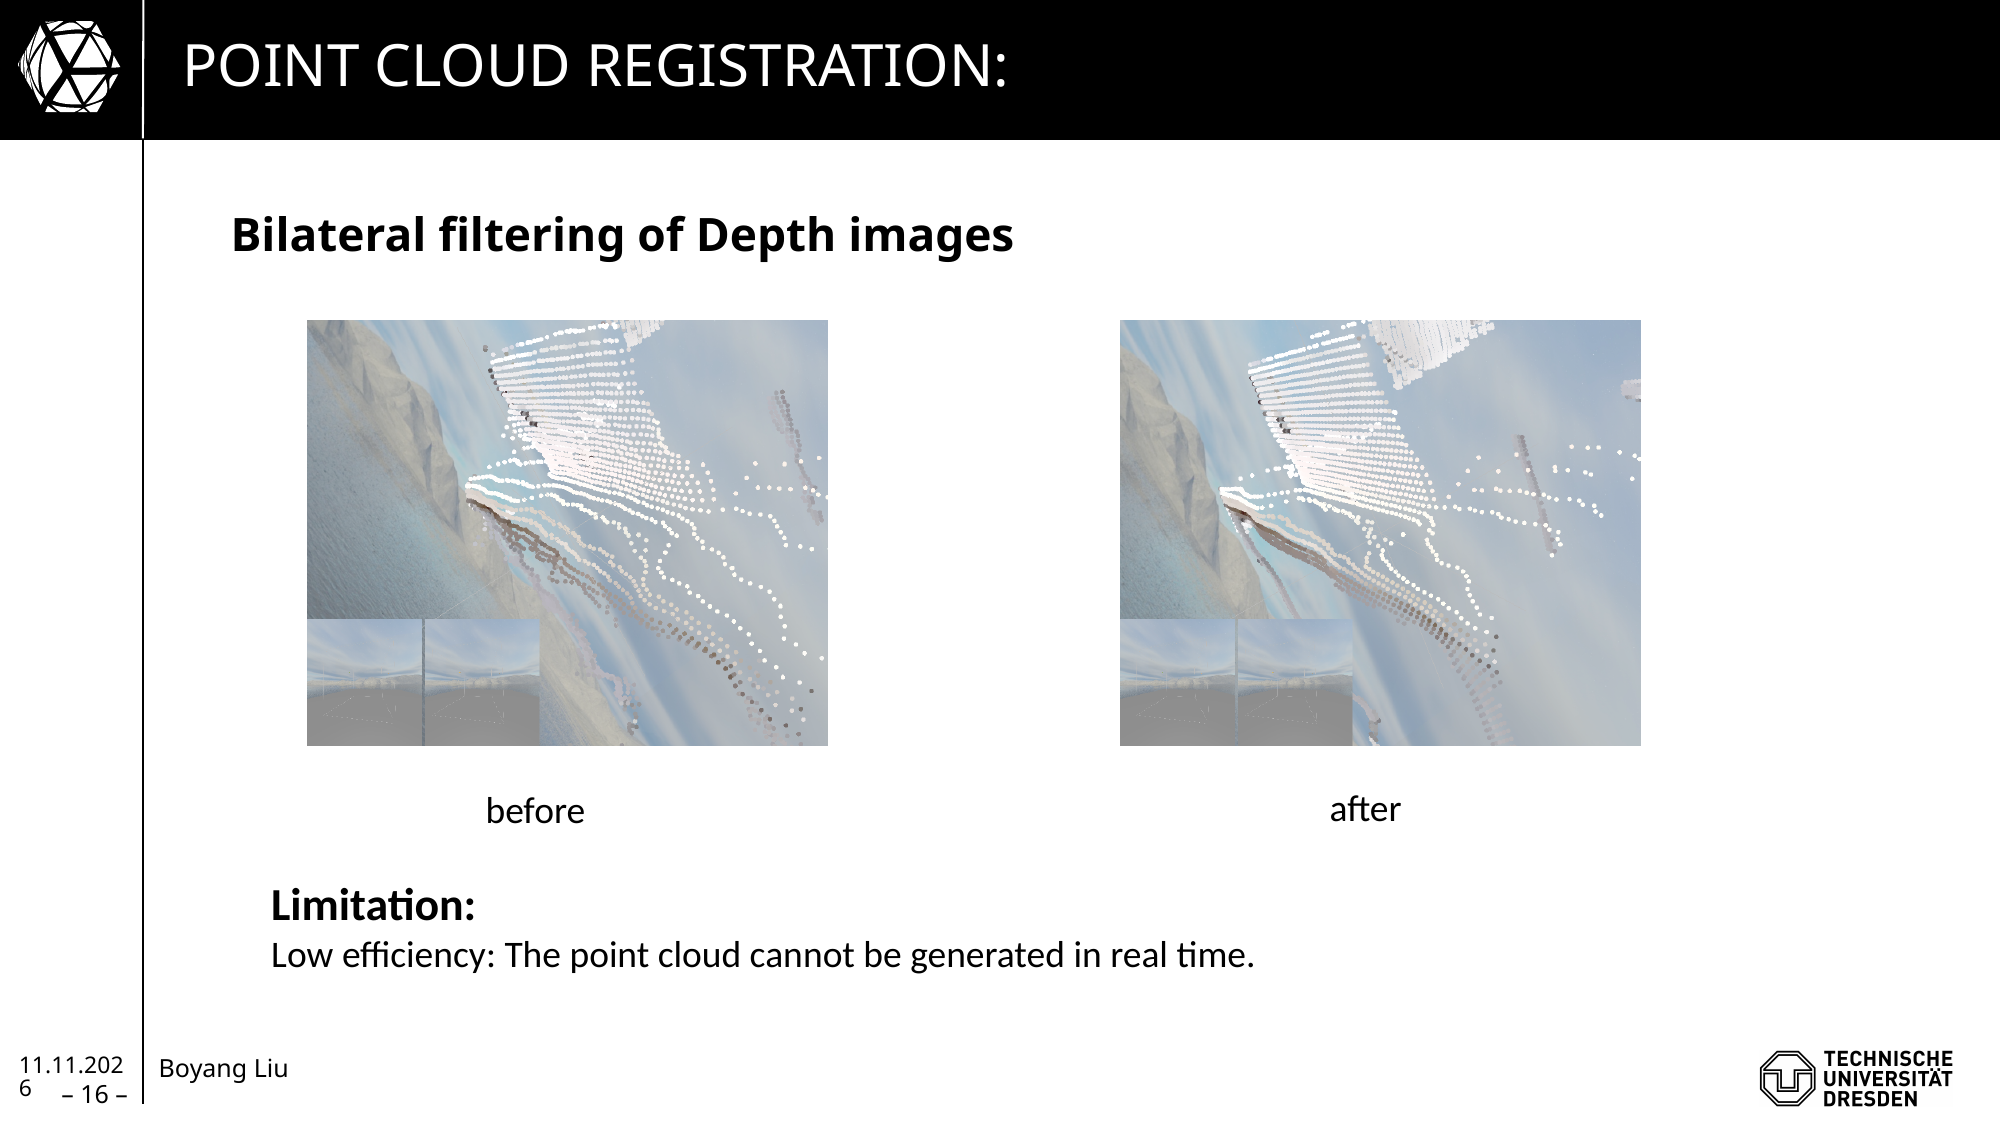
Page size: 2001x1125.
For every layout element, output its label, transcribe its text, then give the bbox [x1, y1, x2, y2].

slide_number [3, 1040, 152, 1092]
picture [1759, 1050, 1953, 1107]
text_box before [470, 778, 699, 839]
picture [307, 320, 828, 747]
picture [1120, 320, 1641, 747]
list Bilateral filtering of Depth images [215, 204, 1055, 281]
text_box Limitation: Low efficiency: The point cloud cannot be generated in real time. [256, 867, 1829, 982]
title point cloud registration: [167, 28, 1946, 122]
slide_number – 16 – [3, 1070, 143, 1121]
text_box after [1314, 776, 1543, 837]
